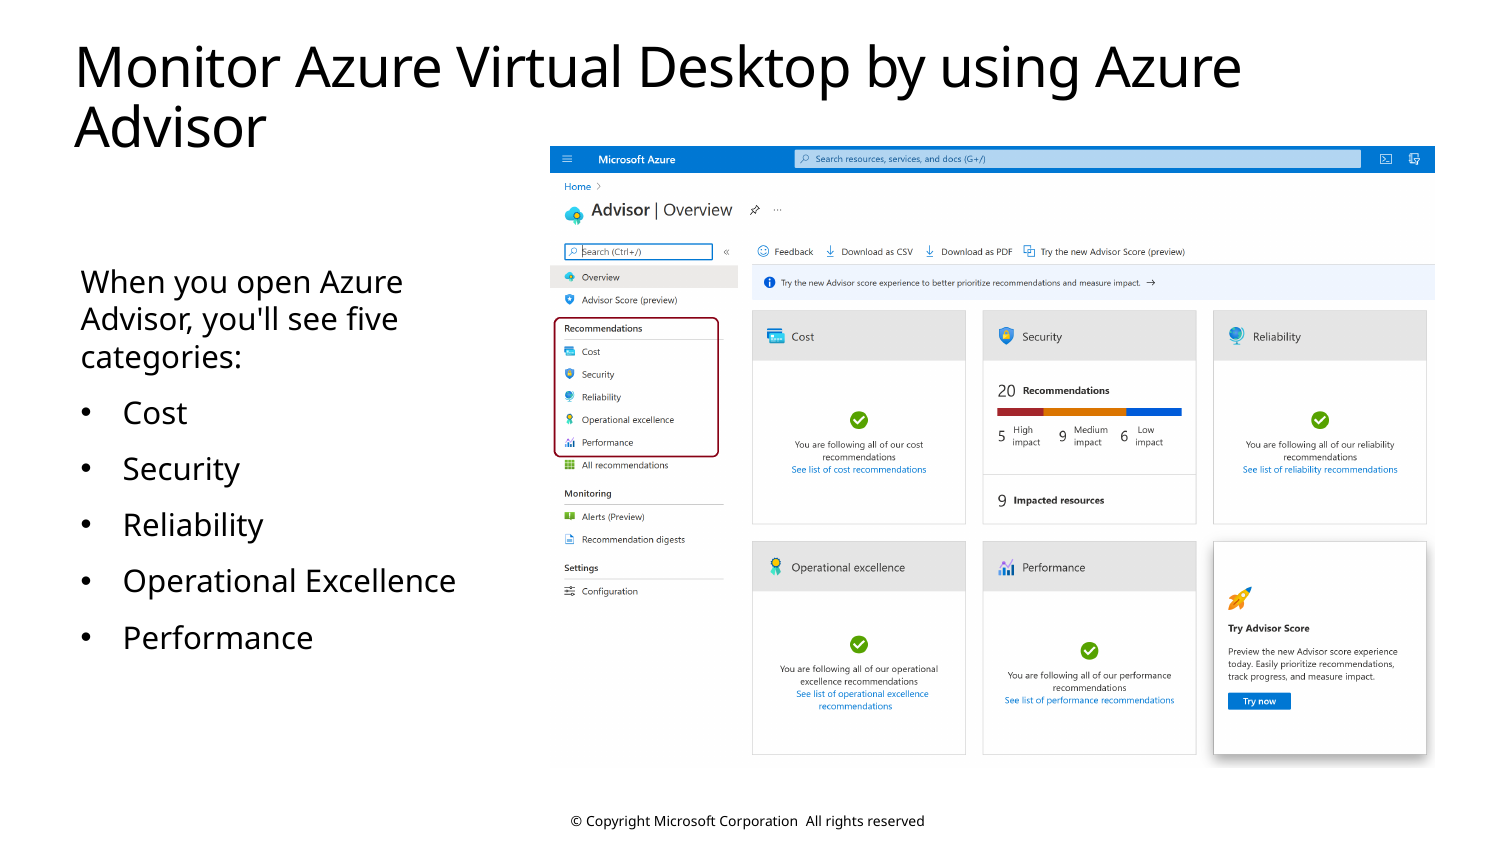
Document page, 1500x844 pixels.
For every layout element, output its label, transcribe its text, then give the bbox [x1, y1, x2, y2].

text_box When you open Azure Advisor, you'll see five categories: Cost Security Reliability Operational Excellence Performance [65, 254, 529, 663]
title Monitor Azure Virtual Desktop by using Azure Advisor [74, 23, 1324, 114]
picture [549, 146, 1435, 768]
